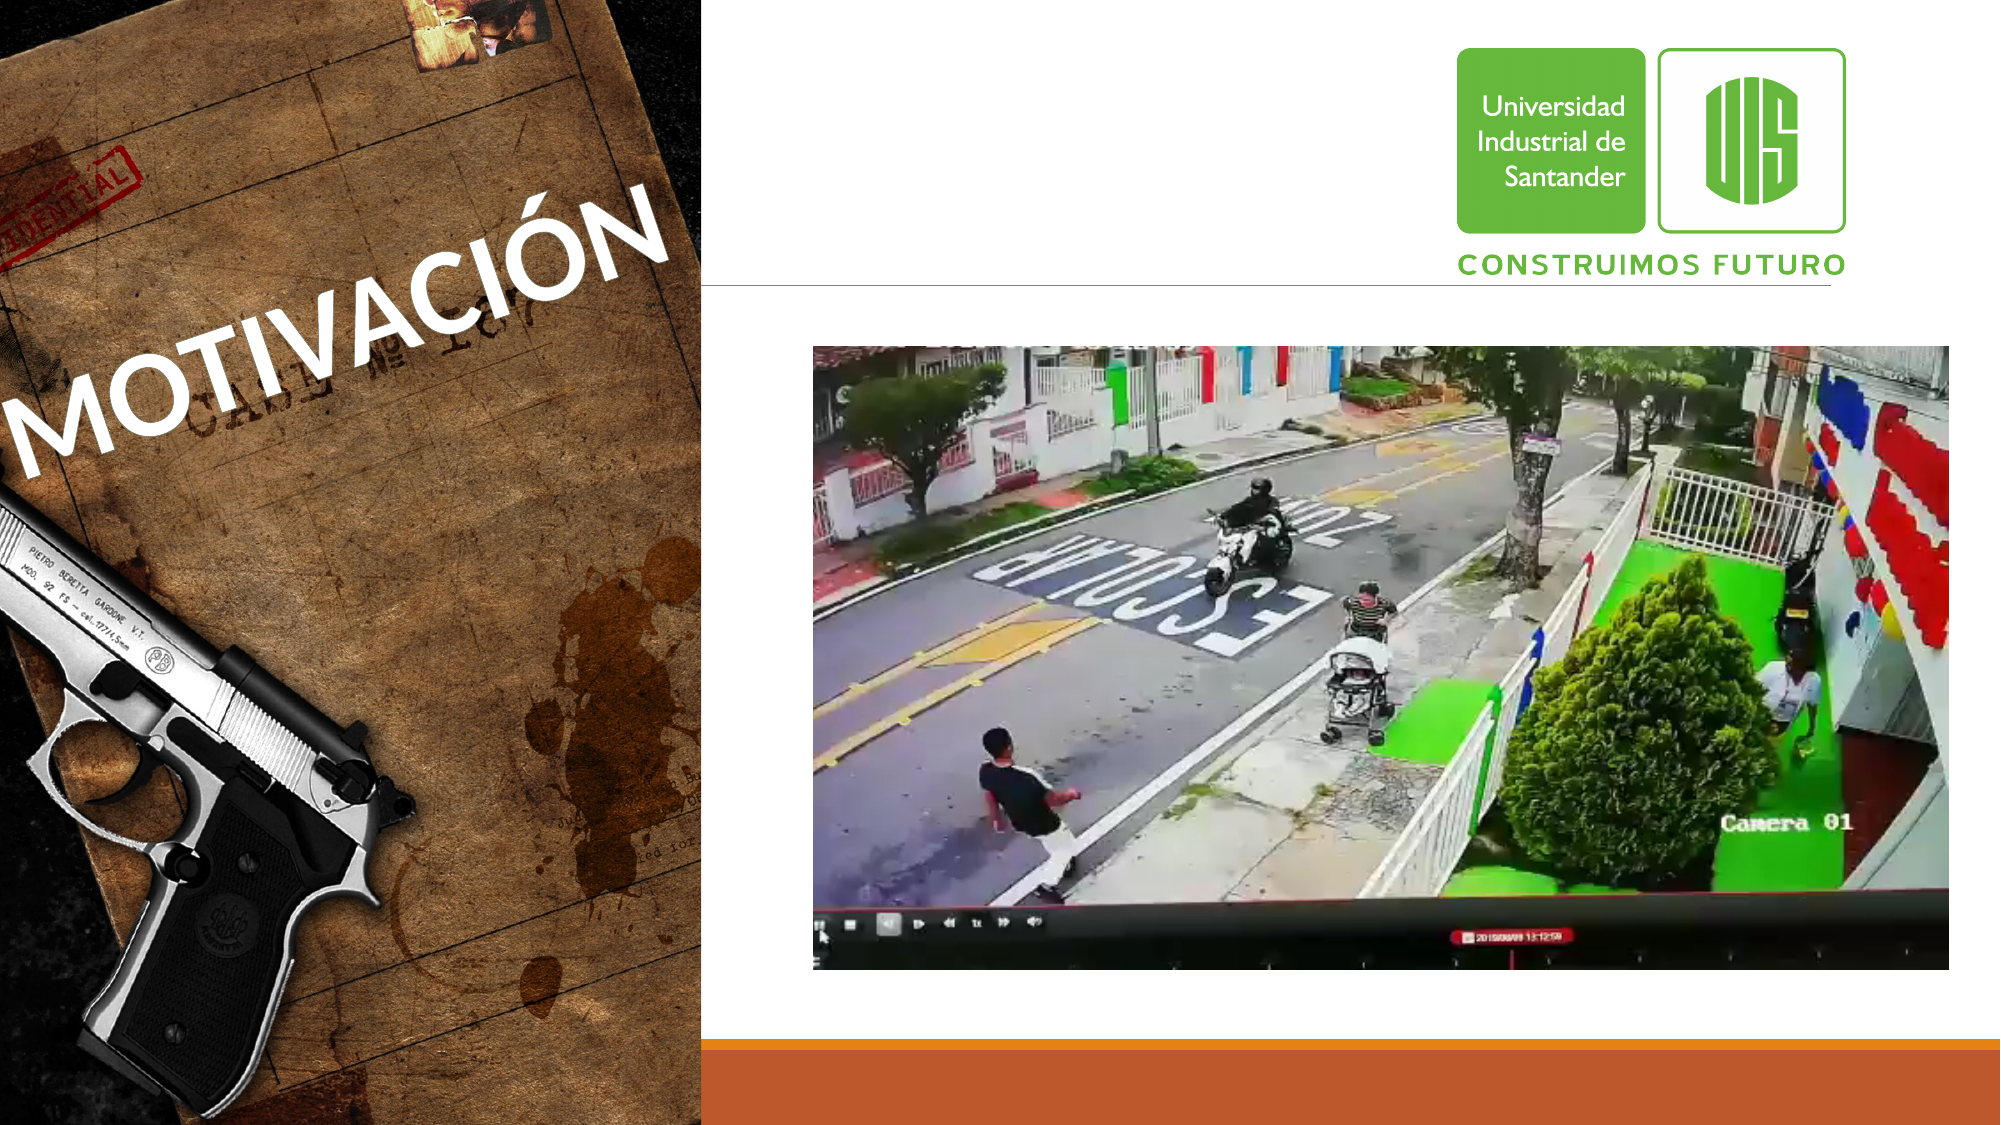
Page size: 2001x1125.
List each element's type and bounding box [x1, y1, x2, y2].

picture [1456, 48, 1847, 276]
picture [0, 0, 702, 1125]
text_box [812, 344, 1950, 971]
